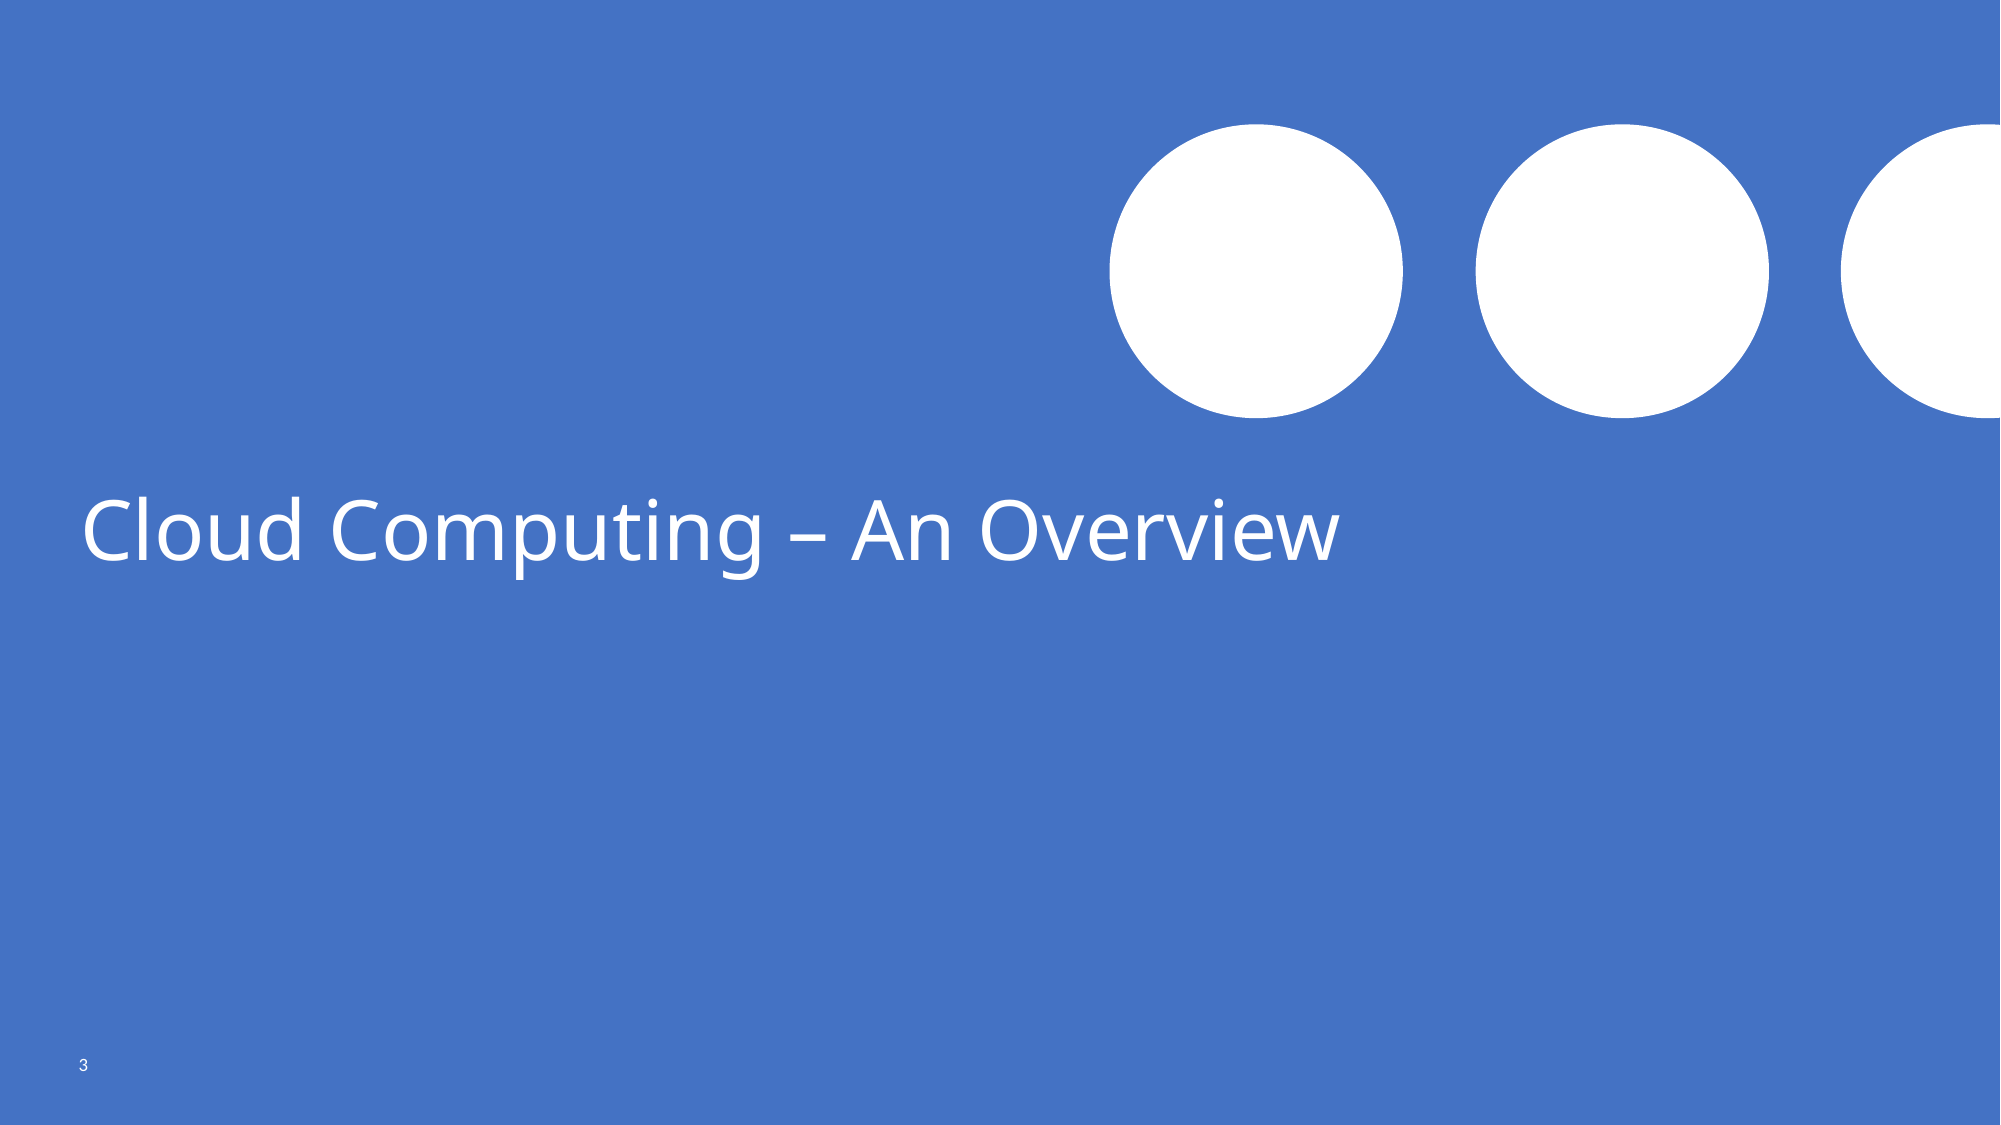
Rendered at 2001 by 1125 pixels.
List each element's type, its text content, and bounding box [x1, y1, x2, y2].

title Cloud Computing – An Overview [65, 468, 1417, 598]
slide_number 3 [63, 1034, 128, 1095]
